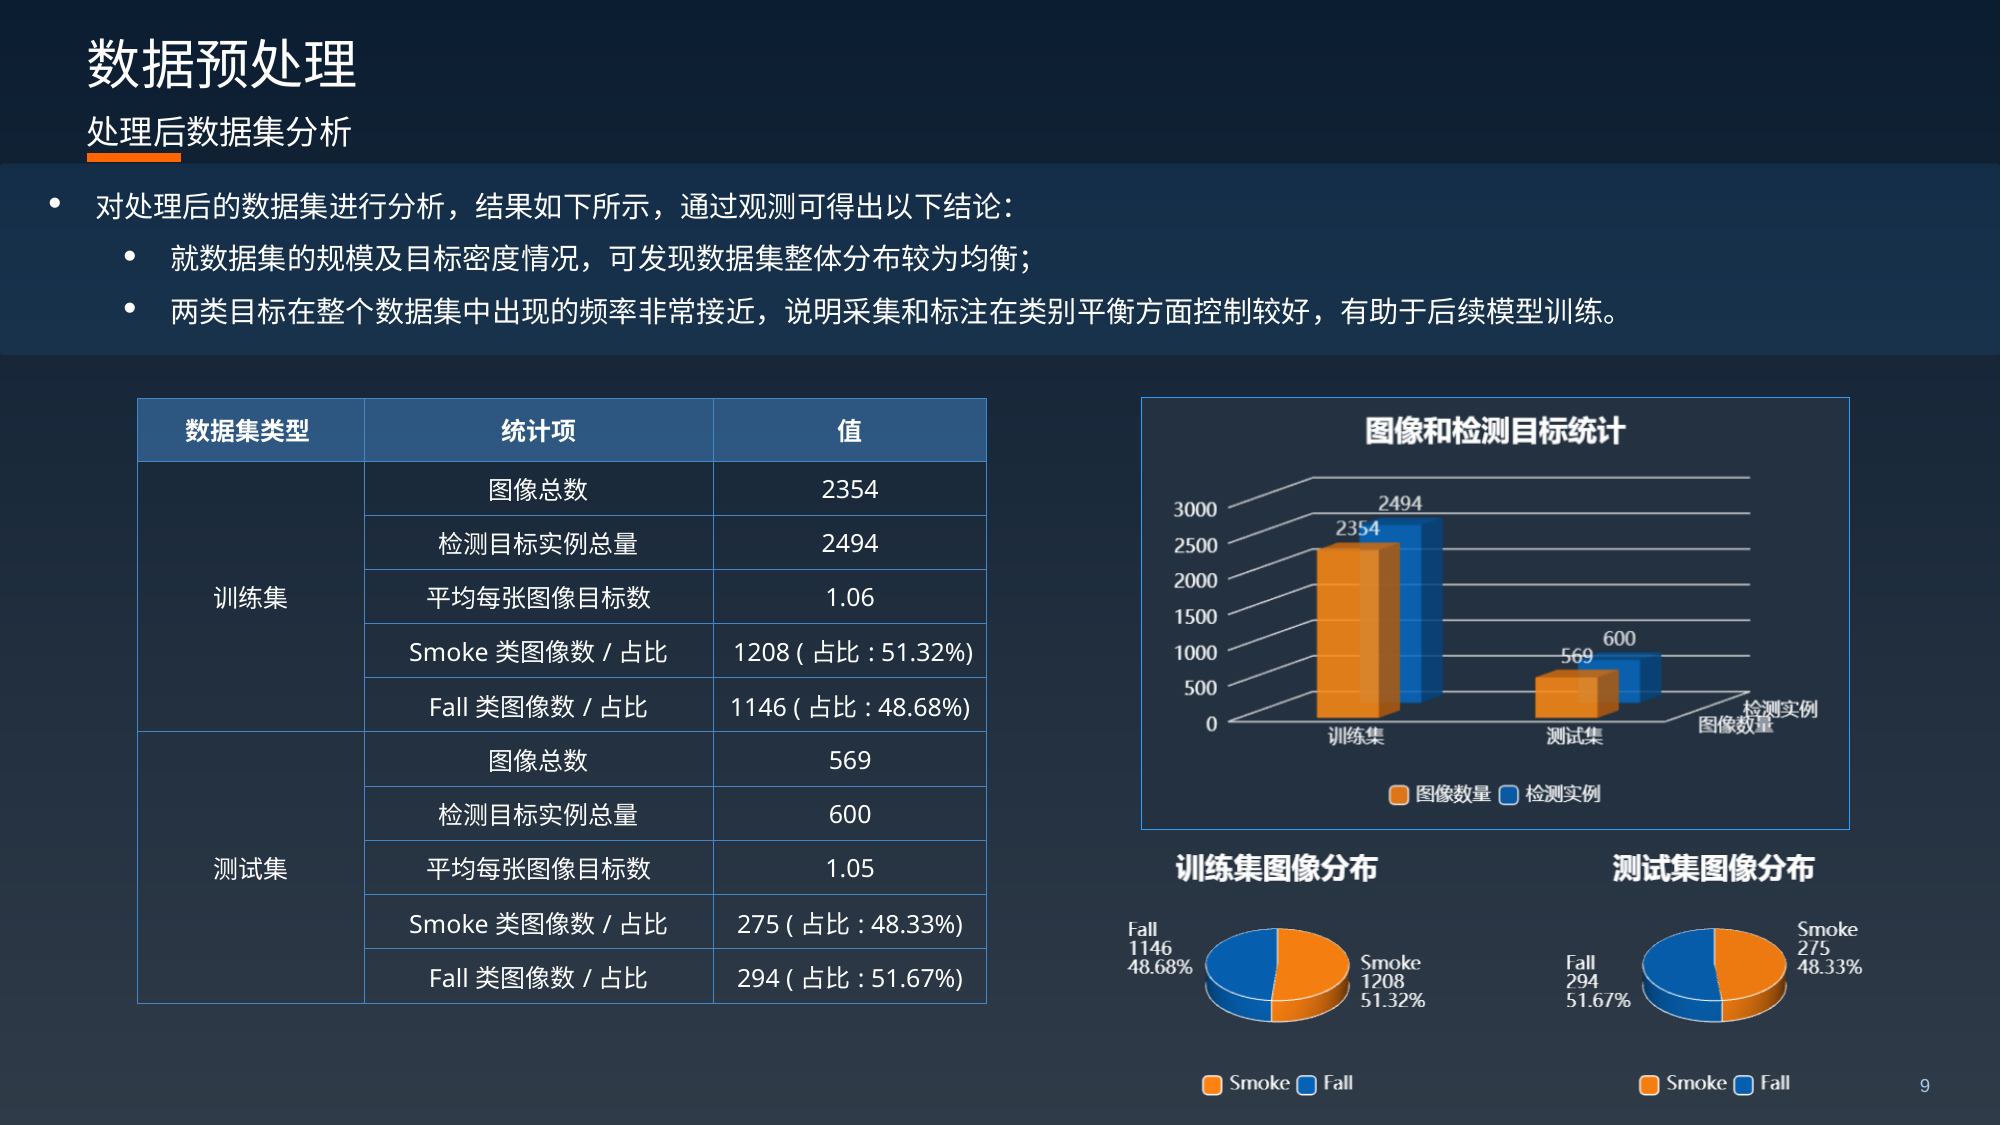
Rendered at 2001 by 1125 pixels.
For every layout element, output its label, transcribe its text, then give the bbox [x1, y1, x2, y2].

table_cell 2354 [714, 462, 986, 515]
table_cell 测试集 [138, 732, 364, 1003]
table_cell Smoke类图像数/占比 [365, 624, 713, 677]
picture [964, 834, 2000, 1120]
table_cell 检测目标实例总量 [365, 787, 713, 840]
table_cell 600 [714, 787, 986, 840]
text_box 对处理后的数据集进行分析，结果如下所示，通过观测可得出以下结论： 就数据集的规模及目标密度情况，可发现数据集整体分布较为均衡； 两类目标在整个数据集中出现的频率非常接近，说明采集和标注在类别平衡方面控制较好，有助于后续模型训练。 [0, 163, 2000, 356]
table_cell 平均每张图像目标数 [365, 841, 713, 894]
picture [1141, 397, 1850, 830]
table_cell Fall类图像数/占比 [365, 678, 713, 731]
table_cell Fall类图像数/占比 [365, 949, 713, 1003]
table_cell Smoke类图像数/占比 [365, 895, 713, 948]
table_header 值 [714, 399, 986, 461]
table_cell 训练集 [138, 462, 364, 731]
table_cell 1.05 [714, 841, 964, 894]
table_cell 294 (占比: 51.67%) [714, 949, 964, 1003]
table_cell 2494 [714, 516, 986, 569]
table_header 统计项 [365, 399, 713, 461]
table_cell 平均每张图像目标数 [365, 570, 713, 623]
text_box 处理后数据集分析 [86, 56, 1481, 152]
table_cell 图像总数 [365, 732, 713, 786]
table_cell 1146 (占比: 48.68%) [714, 678, 986, 731]
title 数据预处理 [86, 0, 1481, 56]
table_header 数据集类型 [138, 399, 364, 461]
table_cell 检测目标实例总量 [365, 516, 713, 569]
table_cell 图像总数 [365, 462, 713, 515]
table_cell 569 [714, 732, 986, 786]
table_cell 1208 (占比: 51.32%) [714, 624, 986, 677]
table_cell 275 (占比: 48.33%) [714, 895, 964, 948]
table_cell 1.06 [714, 570, 986, 623]
